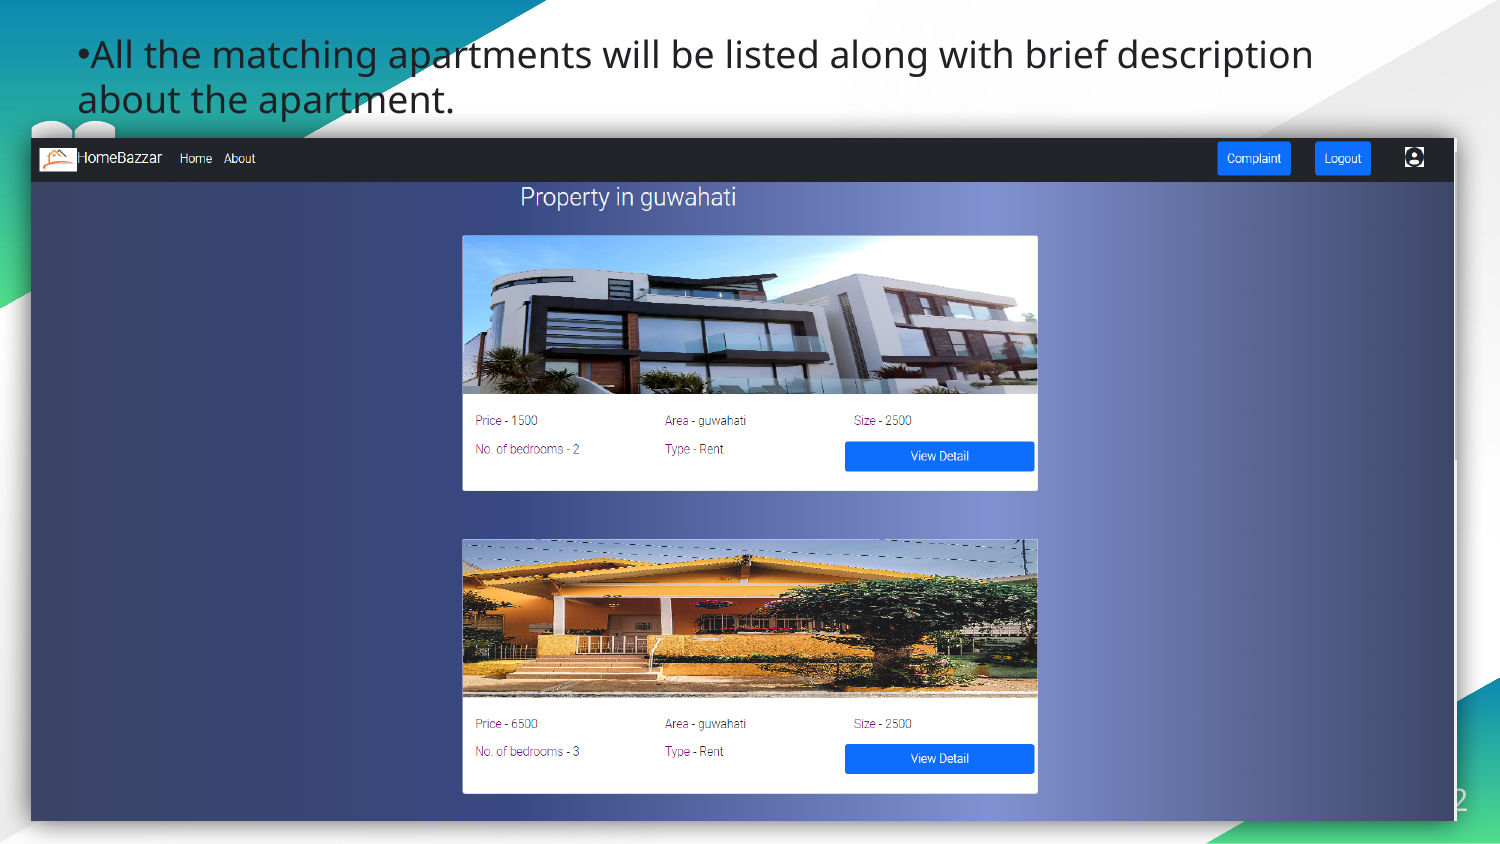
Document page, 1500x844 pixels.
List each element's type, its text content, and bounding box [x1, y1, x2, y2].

picture [31, 138, 1457, 821]
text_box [31, 120, 116, 136]
text_box All the matching apartments will be listed along with brief description about the apartment. [62, 23, 1438, 116]
